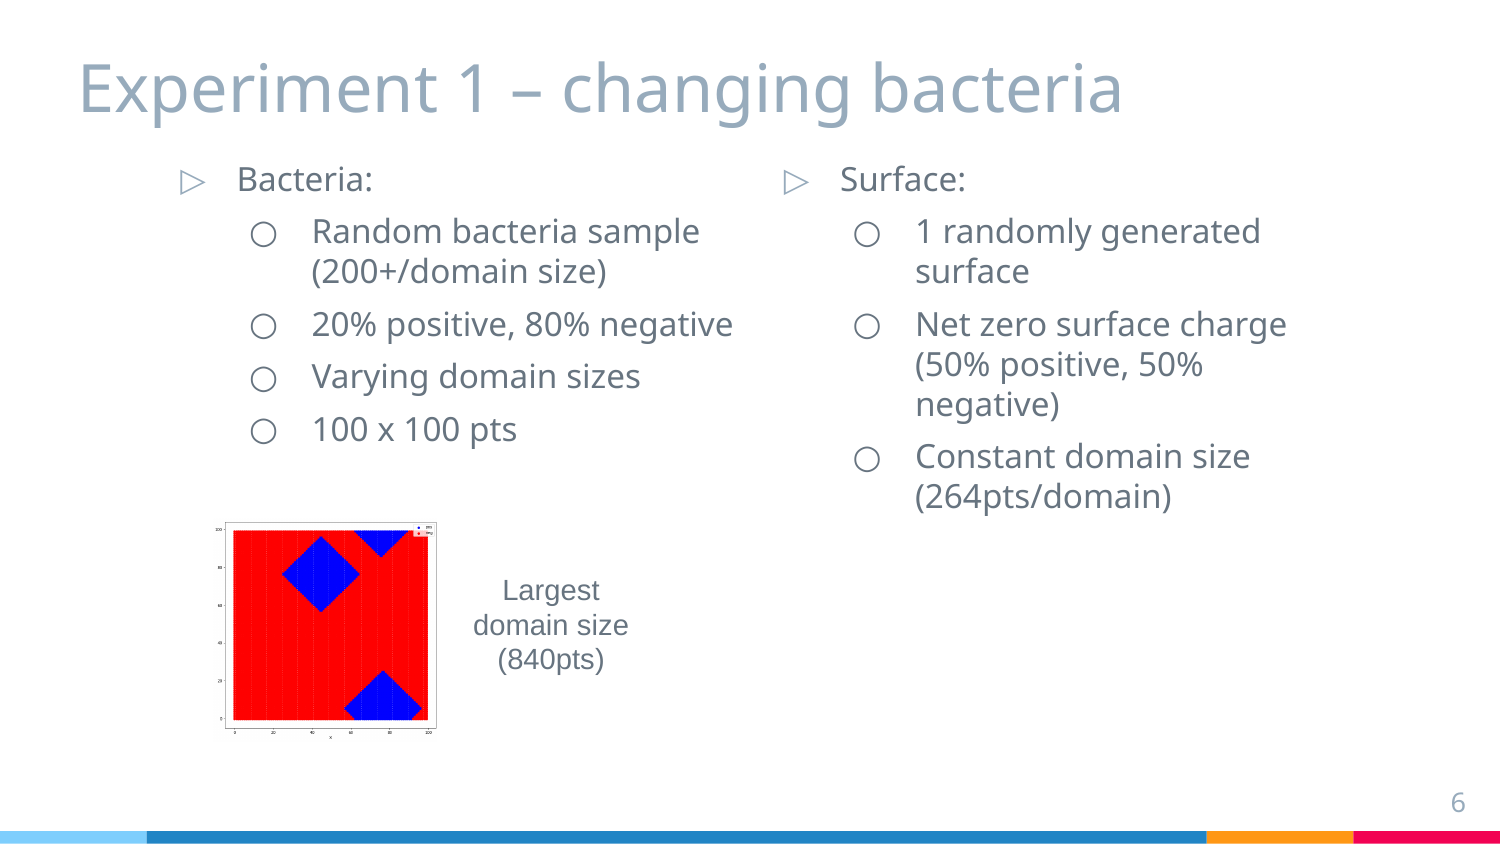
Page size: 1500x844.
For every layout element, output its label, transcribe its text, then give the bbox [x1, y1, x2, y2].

picture [213, 518, 437, 742]
slide_number 6 [1391, 770, 1482, 822]
text_box Largest domain size (840pts) [441, 563, 666, 684]
text_box Surface: 1 randomly generated surface Net zero surface charge (50% positive, 50% negative) Constant domain size (264pts/domain) [749, 143, 1354, 726]
list Bacteria: Random bacteria sample (200+/domain size) 20% positive, 80% negative Varying domain sizes 100 x 100 pts [146, 143, 749, 366]
title Experiment 1 – changing bacteria [62, 0, 1143, 141]
